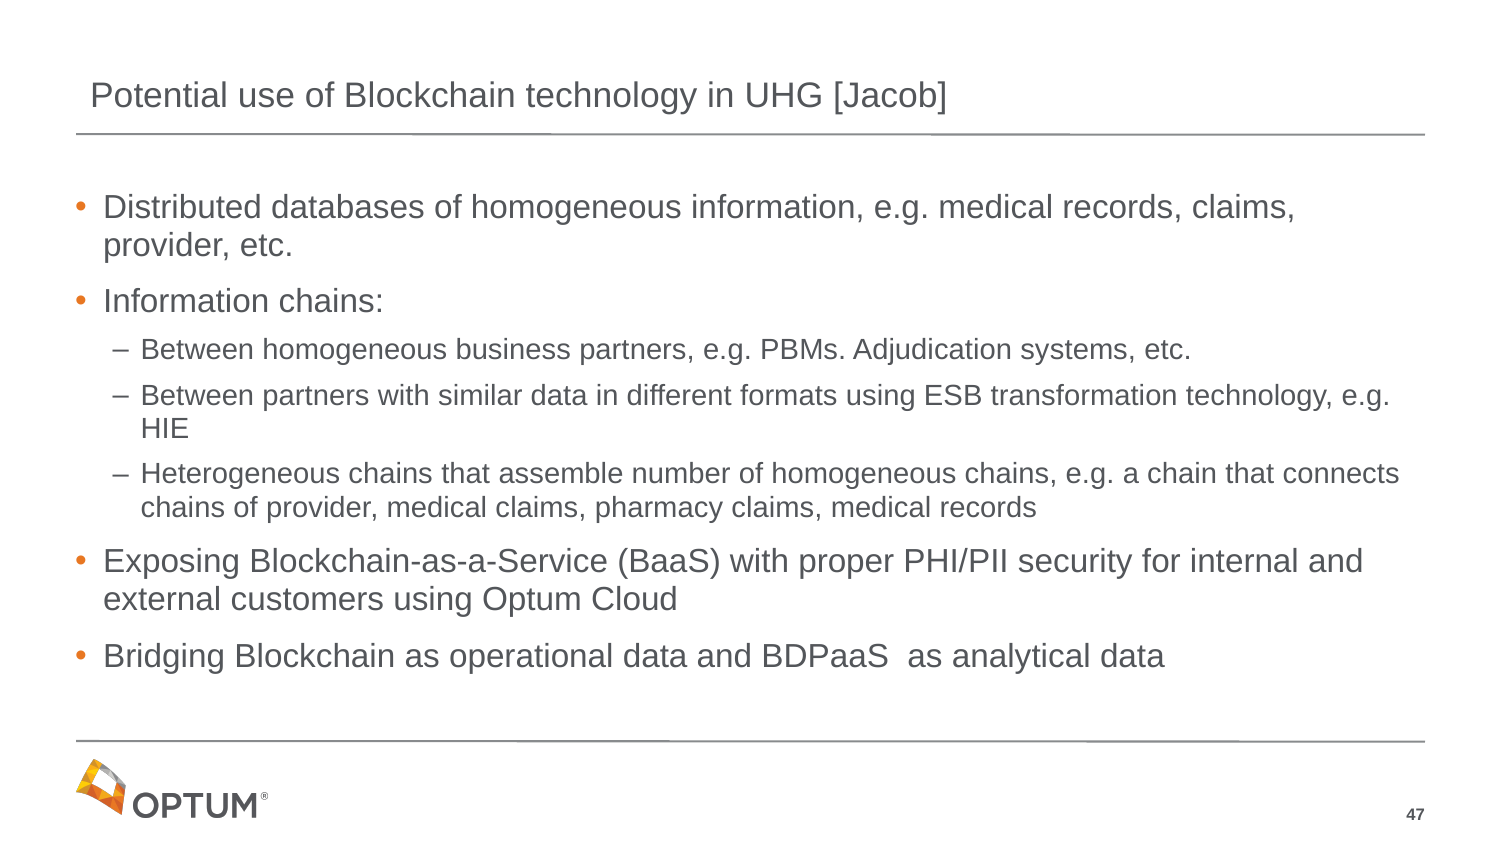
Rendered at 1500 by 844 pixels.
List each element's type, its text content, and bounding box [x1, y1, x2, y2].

picture [70, 756, 274, 821]
list Distributed databases of homogeneous information, e.g. medical records, claims, provider, etc. Information chains: Between homogeneous business partners, e.g. PBMs. Adjudication systems, etc. Between partners with similar data in different formats using ESB transformation technology, e.g. HIE Heterogeneous chains that assemble number of homogeneous chains, e.g. a chain that connects chains of provider, medical claims, pharmacy claims, medical records Exposing Blockchain-as-a-Service (BaaS) with proper PHI/PII security for internal and external customers using Optum Cloud Bridging Blockchain as operational data and BDPaaS as analytical data [75, 187, 1425, 708]
title Potential use of Blockchain technology in UHG [Jacob] [75, 69, 1425, 123]
